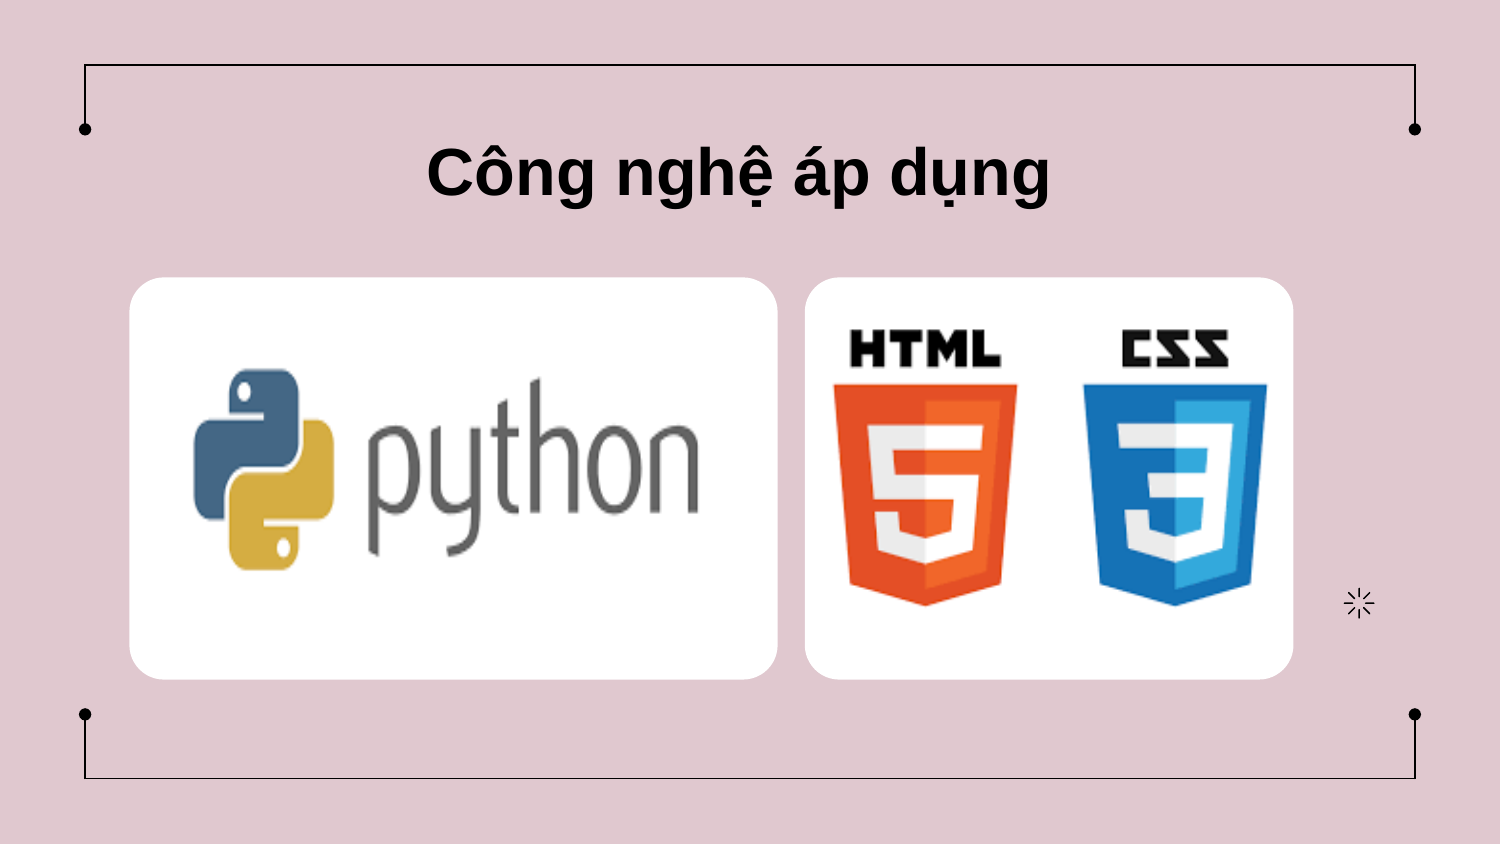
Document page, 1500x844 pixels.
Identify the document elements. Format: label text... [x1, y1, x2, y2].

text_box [1184, 587, 1375, 741]
picture [129, 277, 778, 680]
picture [804, 277, 1294, 680]
title Công nghệ áp dụng [411, 113, 1089, 208]
